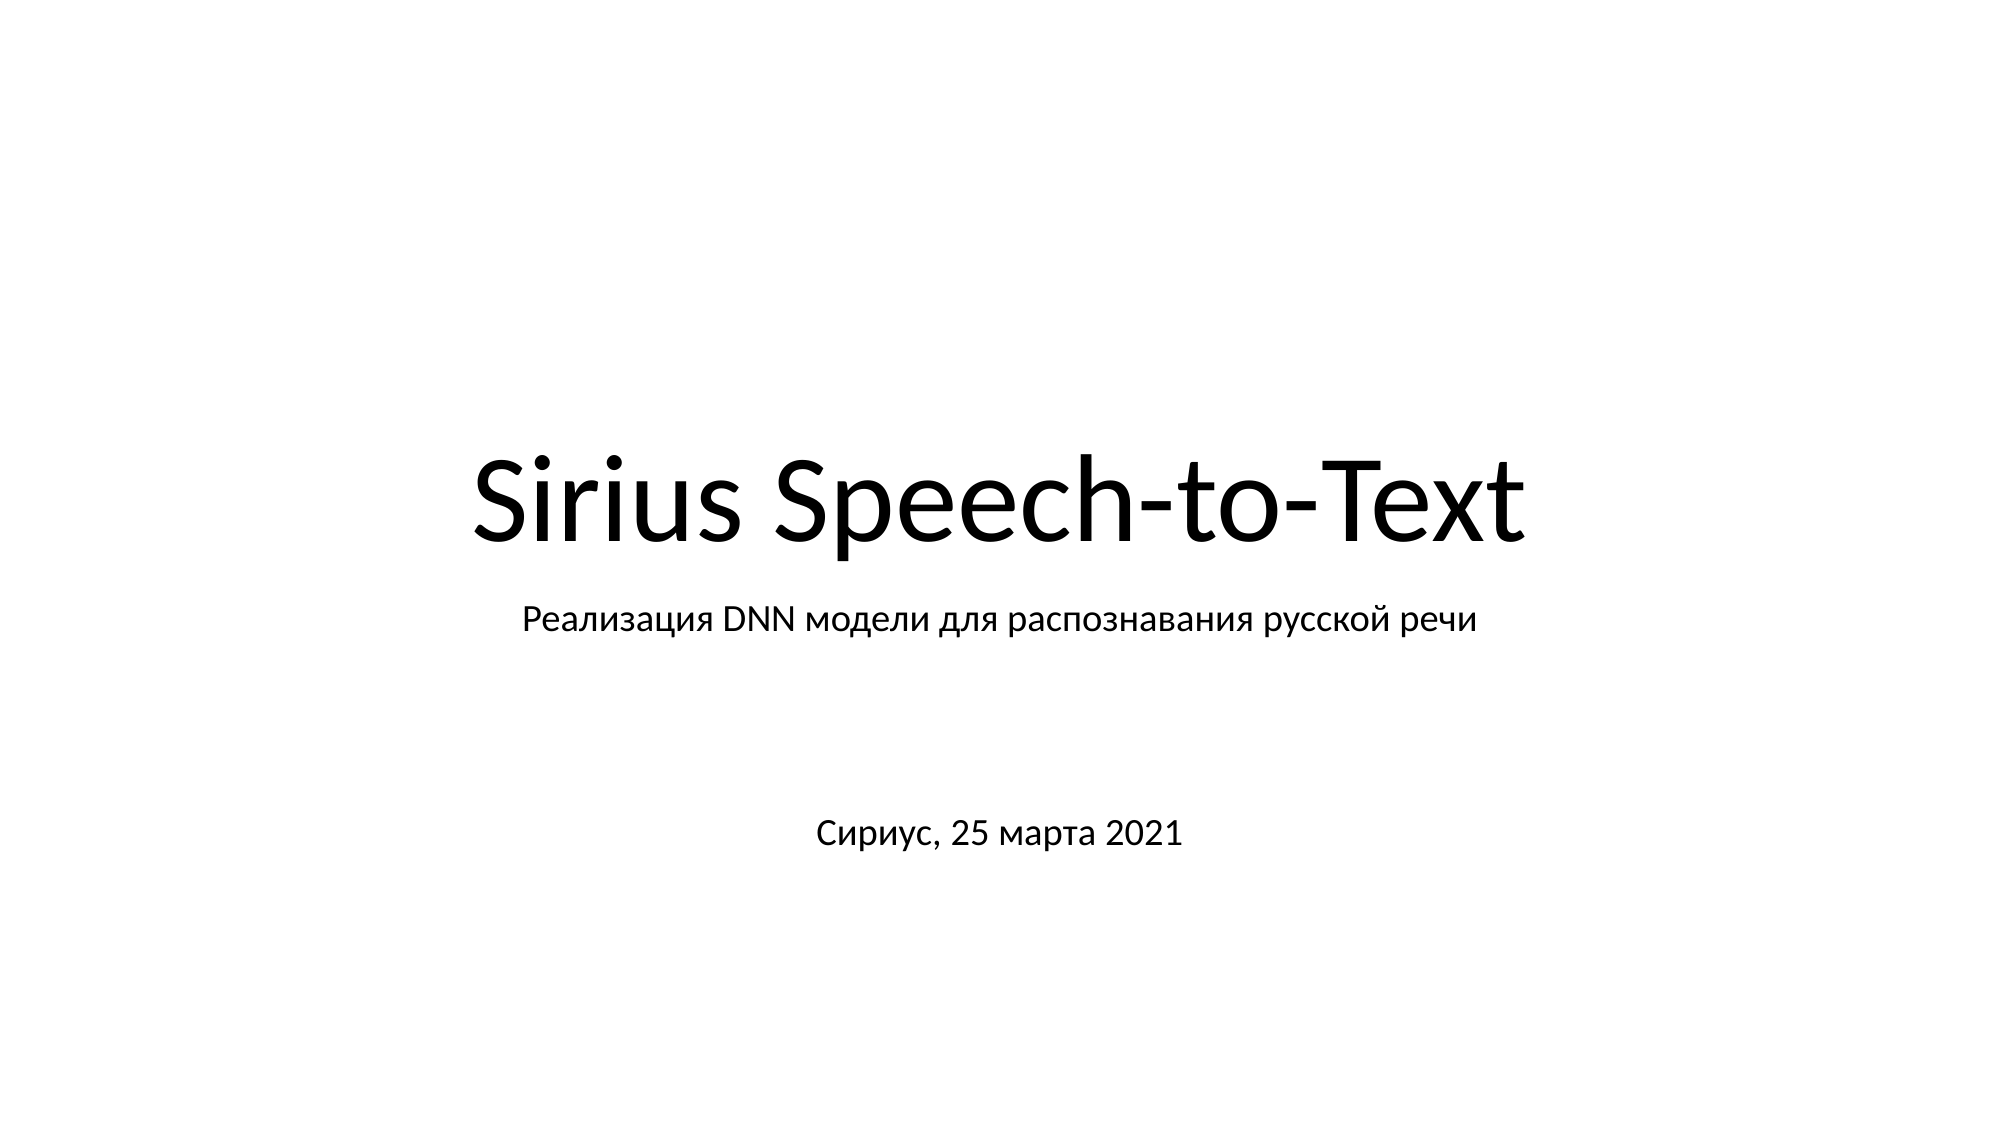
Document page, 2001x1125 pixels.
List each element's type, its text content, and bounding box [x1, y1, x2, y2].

title Sirius Speech-to-Text [249, 184, 1750, 576]
subtitle Реализация DNN модели для распознавания русской речи Сириус, 25 марта 2021 [249, 590, 1750, 863]
